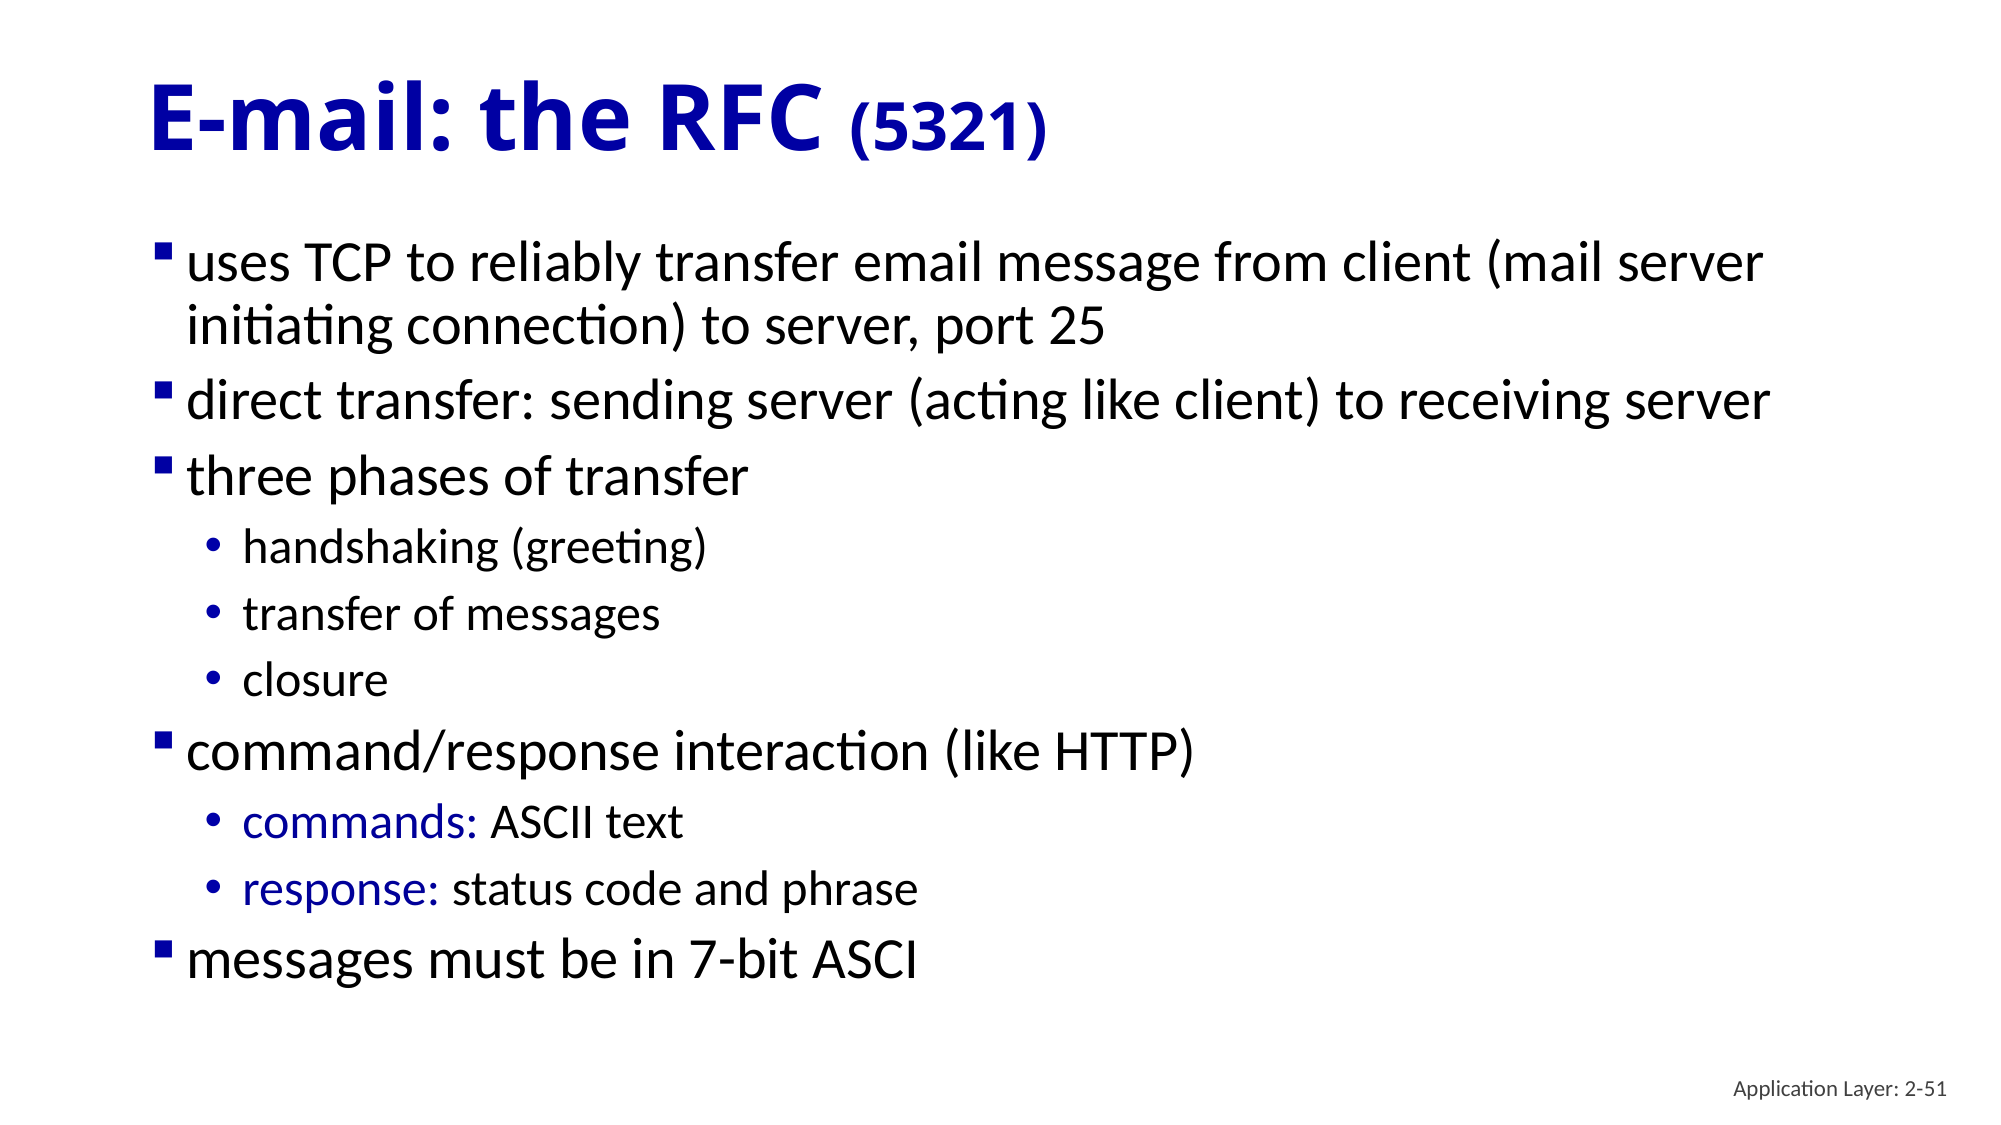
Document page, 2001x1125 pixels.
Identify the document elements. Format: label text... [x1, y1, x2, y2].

slide_number Application Layer: 2- [1512, 1056, 1963, 1117]
text_box uses TCP to reliably transfer email message from client (mail server initiating connection) to server, port 25 direct transfer: sending server (acting like client) to receiving server three phases of transfer handshaking (greeting) transfer of messages closure command/response interaction (like HTTP) commands: ASCII text response: status code and phrase messages must be in 7-bit ASCI [113, 223, 1874, 987]
title E-mail: the RFC (5321) [131, 47, 1856, 195]
